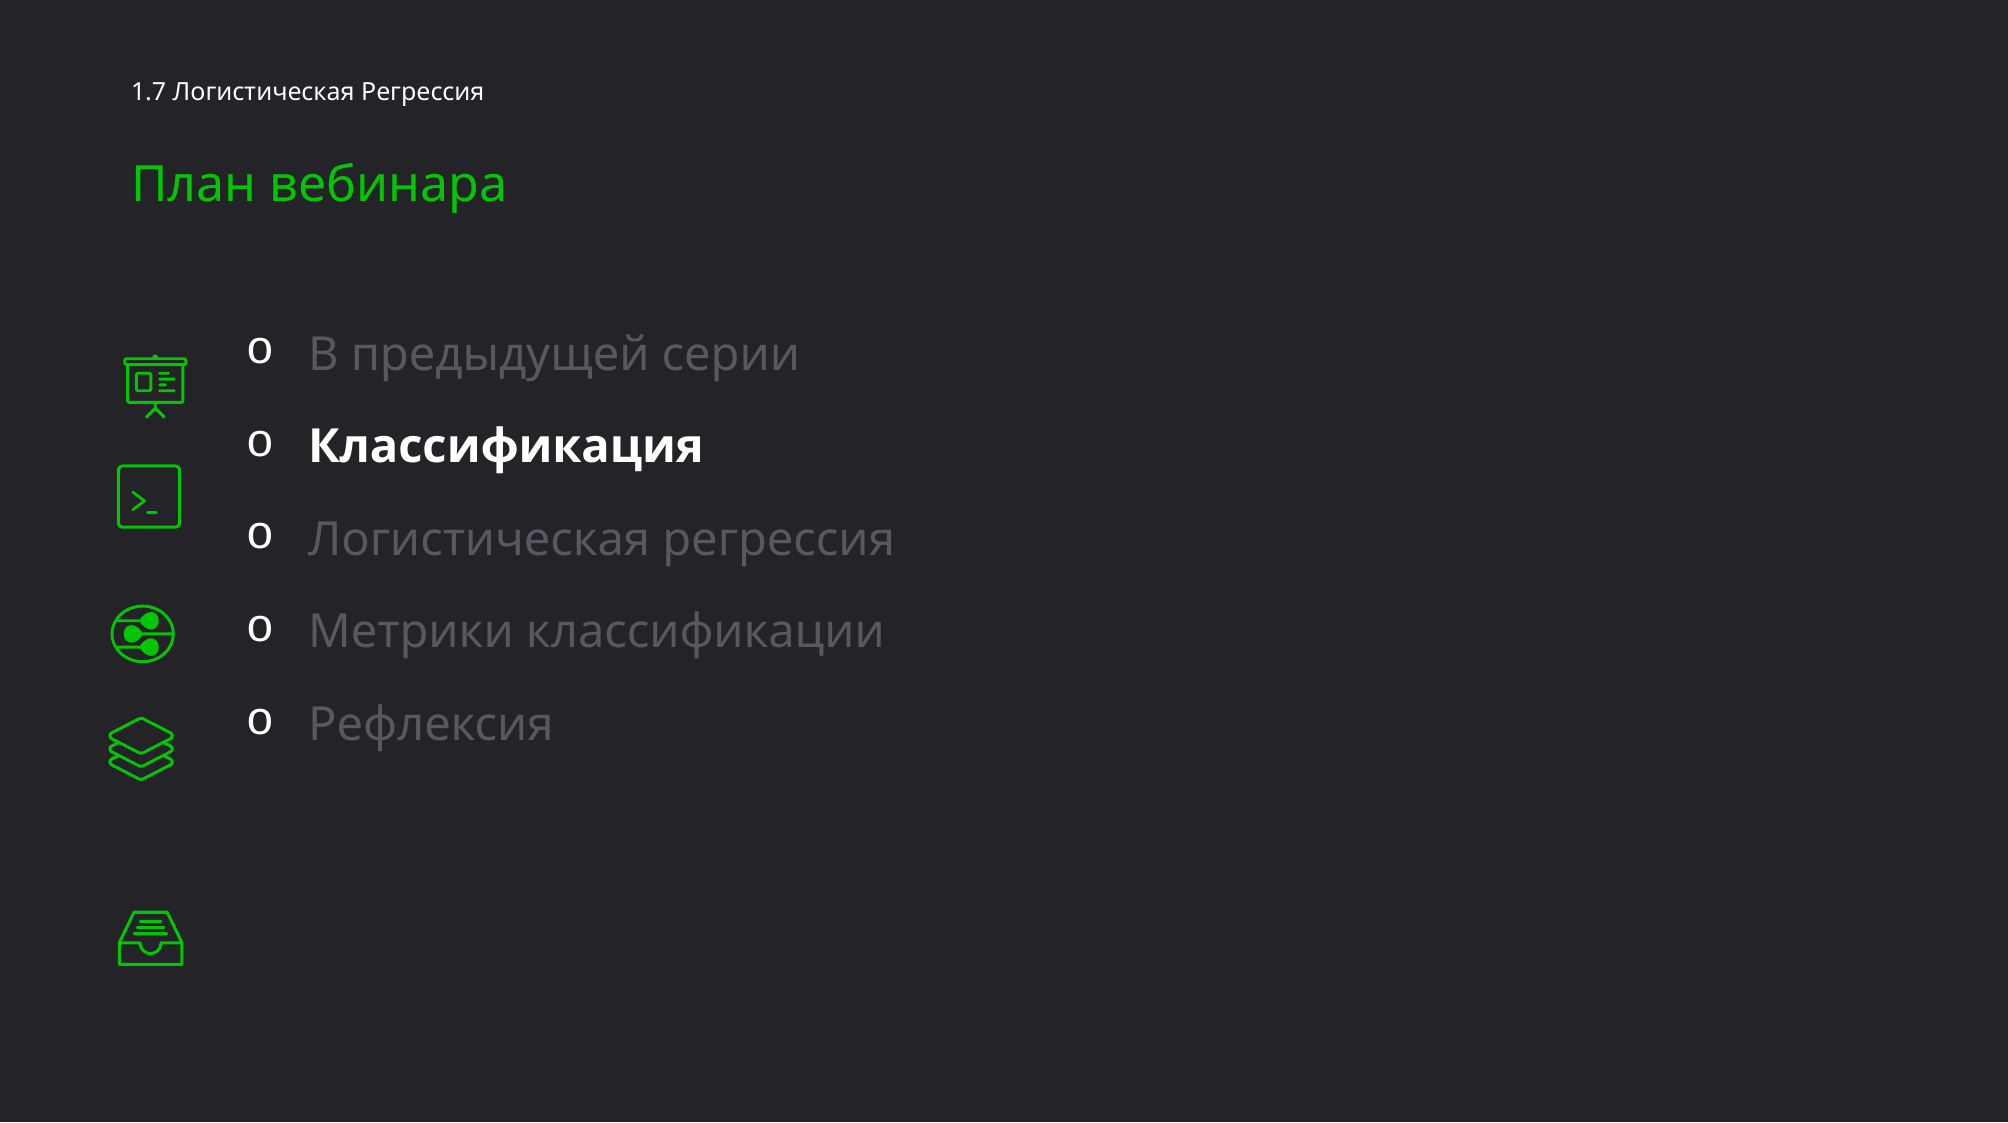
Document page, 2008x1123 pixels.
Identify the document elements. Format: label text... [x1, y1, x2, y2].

text_box [123, 354, 188, 419]
text_box В предыдущей серии Классификация Логистическая регрессия Метрики классификации Рефлексия [229, 314, 1728, 1088]
text_box [116, 464, 182, 529]
text_box [110, 604, 175, 664]
text_box 1.7 Логистическая Регрессия [131, 55, 1150, 133]
text_box [117, 910, 184, 966]
text_box План вебинара [131, 133, 1004, 281]
text_box [108, 716, 174, 781]
